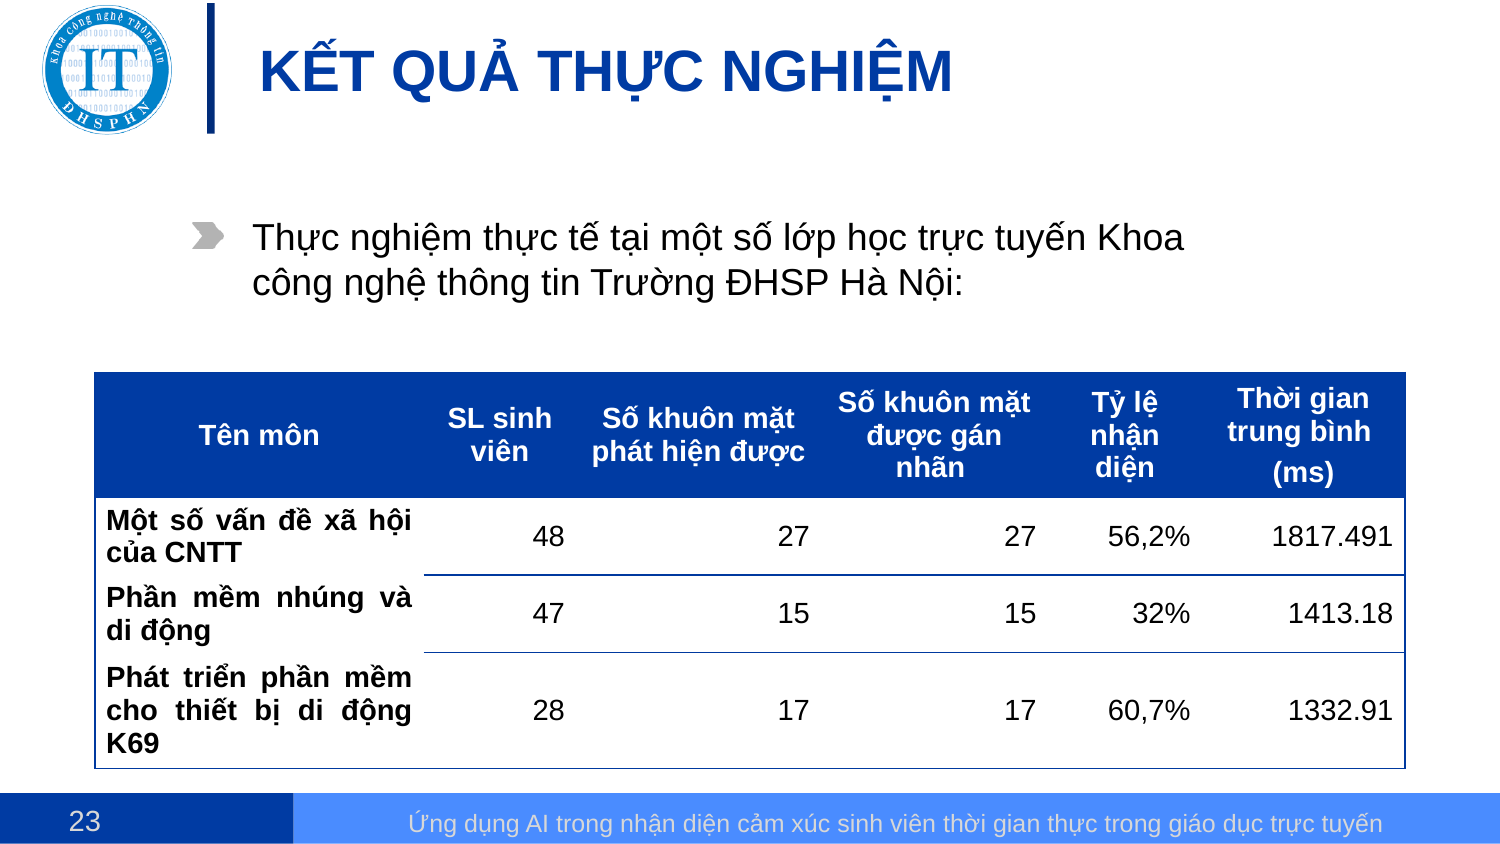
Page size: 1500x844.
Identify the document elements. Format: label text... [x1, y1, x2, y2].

table_header Thời gian trung bình (ms) [1202, 373, 1404, 497]
table_cell 15 [821, 576, 1048, 652]
table_cell 32% [1048, 576, 1202, 652]
table_cell 17 [821, 653, 1048, 768]
table_cell 28 [424, 653, 576, 768]
table_cell 56,2% [1048, 498, 1202, 574]
text_box Thực nghiệm thực tế tại một số lớp học trực tuyến Khoa công nghệ thông tin Trường ĐHSP Hà Nội: [177, 205, 1274, 311]
table_header Số khuôn mặt được gán nhãn [821, 373, 1048, 497]
text_box [205, 1, 217, 136]
table_header Số khuôn mặt phát hiện được [576, 373, 821, 497]
table_cell Phát triển phần mềm cho thiết bị di động K69 [96, 652, 424, 768]
table_cell 1413.18 [1202, 576, 1404, 652]
table_cell Phần mềm nhúng và di động [96, 575, 424, 652]
table_cell Một số vấn đề xã hội của CNTT [96, 498, 424, 575]
table_cell 48 [424, 498, 576, 574]
table_cell 15 [576, 576, 821, 652]
table_cell 17 [576, 653, 821, 768]
title KẾT QUẢ THỰC NGHIỆM [244, 17, 1360, 123]
picture [192, 222, 224, 249]
table_header Tên môn [96, 373, 424, 498]
table_header Tỷ lệ nhận diện [1048, 373, 1202, 497]
table_cell 1332.91 [1202, 653, 1404, 768]
table_cell 1817.491 [1202, 498, 1404, 574]
table_cell 27 [576, 498, 821, 574]
table_header SL sinh viên [424, 373, 576, 497]
table_cell 60,7% [1048, 653, 1202, 768]
table_cell 27 [821, 498, 1048, 574]
table_cell 47 [424, 576, 576, 652]
picture [37, 0, 178, 141]
